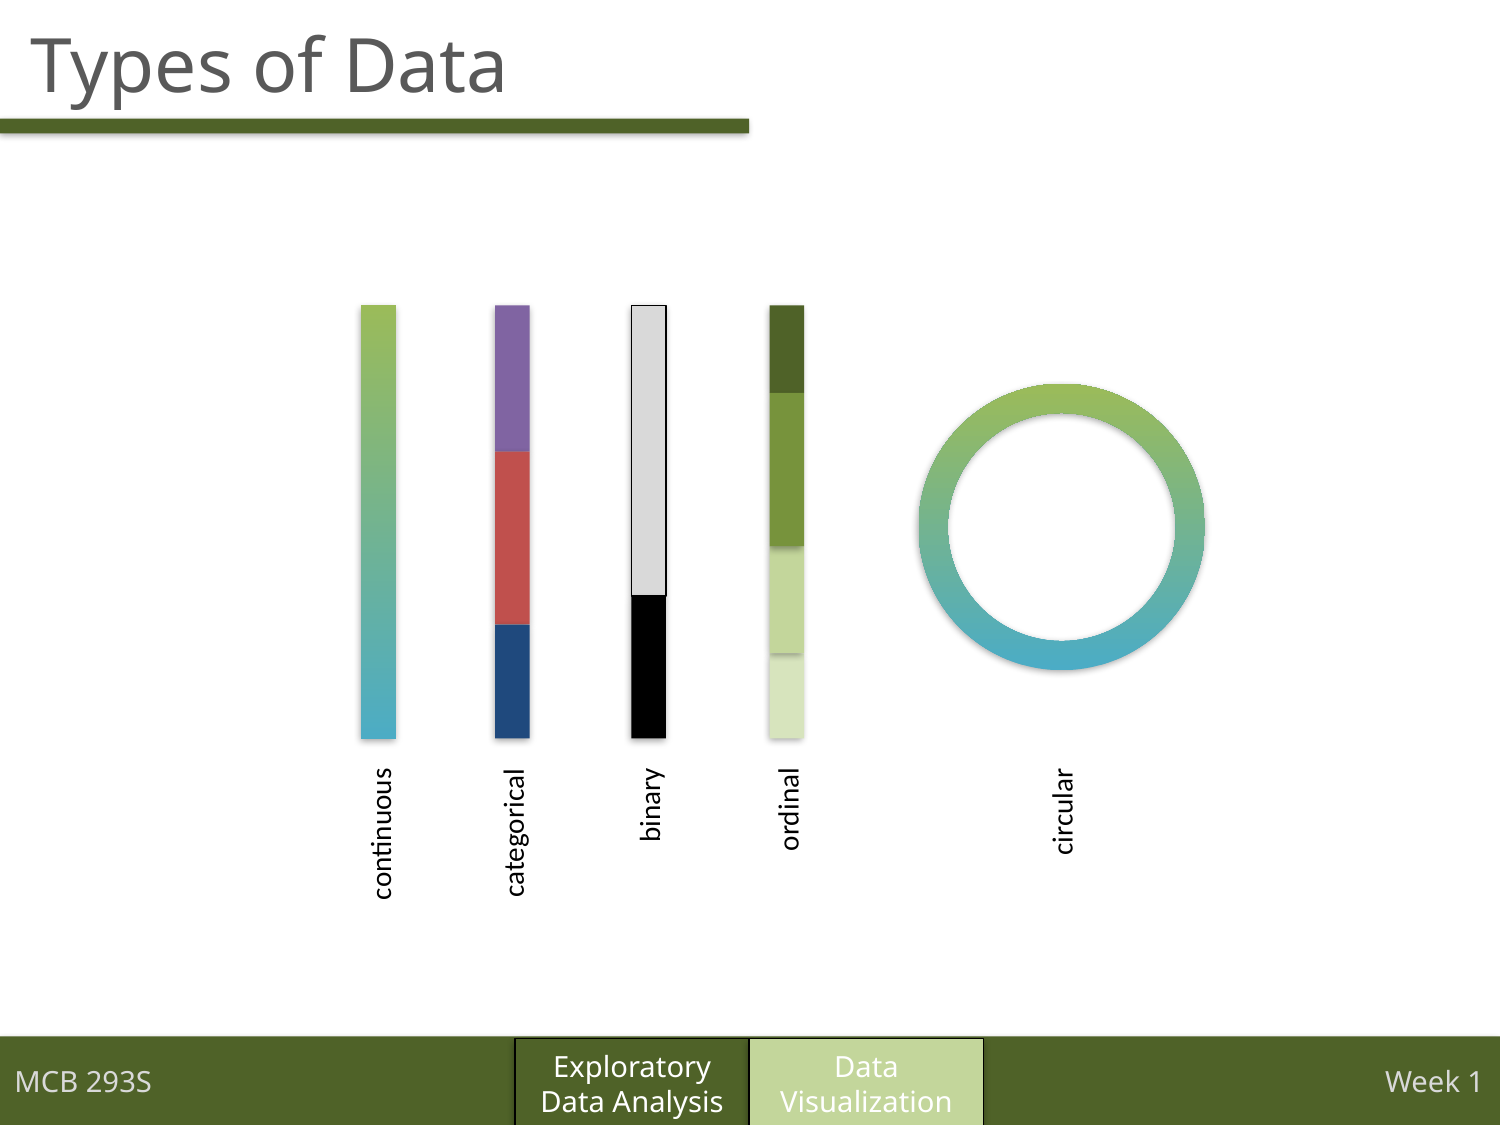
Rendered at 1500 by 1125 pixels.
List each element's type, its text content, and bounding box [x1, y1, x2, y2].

text_box [631, 305, 667, 595]
text_box [769, 392, 805, 547]
text_box [494, 451, 530, 623]
text_box [0, 118, 750, 134]
text_box [769, 553, 805, 654]
text_box [494, 624, 530, 739]
text_box categorical [487, 753, 538, 913]
title Types of Data [15, 0, 1485, 126]
text_box continuous [354, 753, 405, 915]
text_box [360, 305, 397, 739]
text_box [631, 595, 667, 739]
text_box circular [1036, 753, 1086, 871]
text_box Data Visualization [749, 1038, 984, 1125]
text_box Exploratory Data Analysis [514, 1038, 747, 1125]
text_box [769, 305, 805, 392]
text_box MCB 293S [0, 1056, 167, 1106]
text_box Week 1 [1369, 1056, 1499, 1106]
text_box [0, 1036, 1500, 1125]
text_box ordinal [761, 753, 812, 867]
text_box [494, 305, 530, 451]
text_box [769, 661, 805, 739]
text_box [917, 383, 1206, 671]
text_box binary [623, 753, 674, 858]
